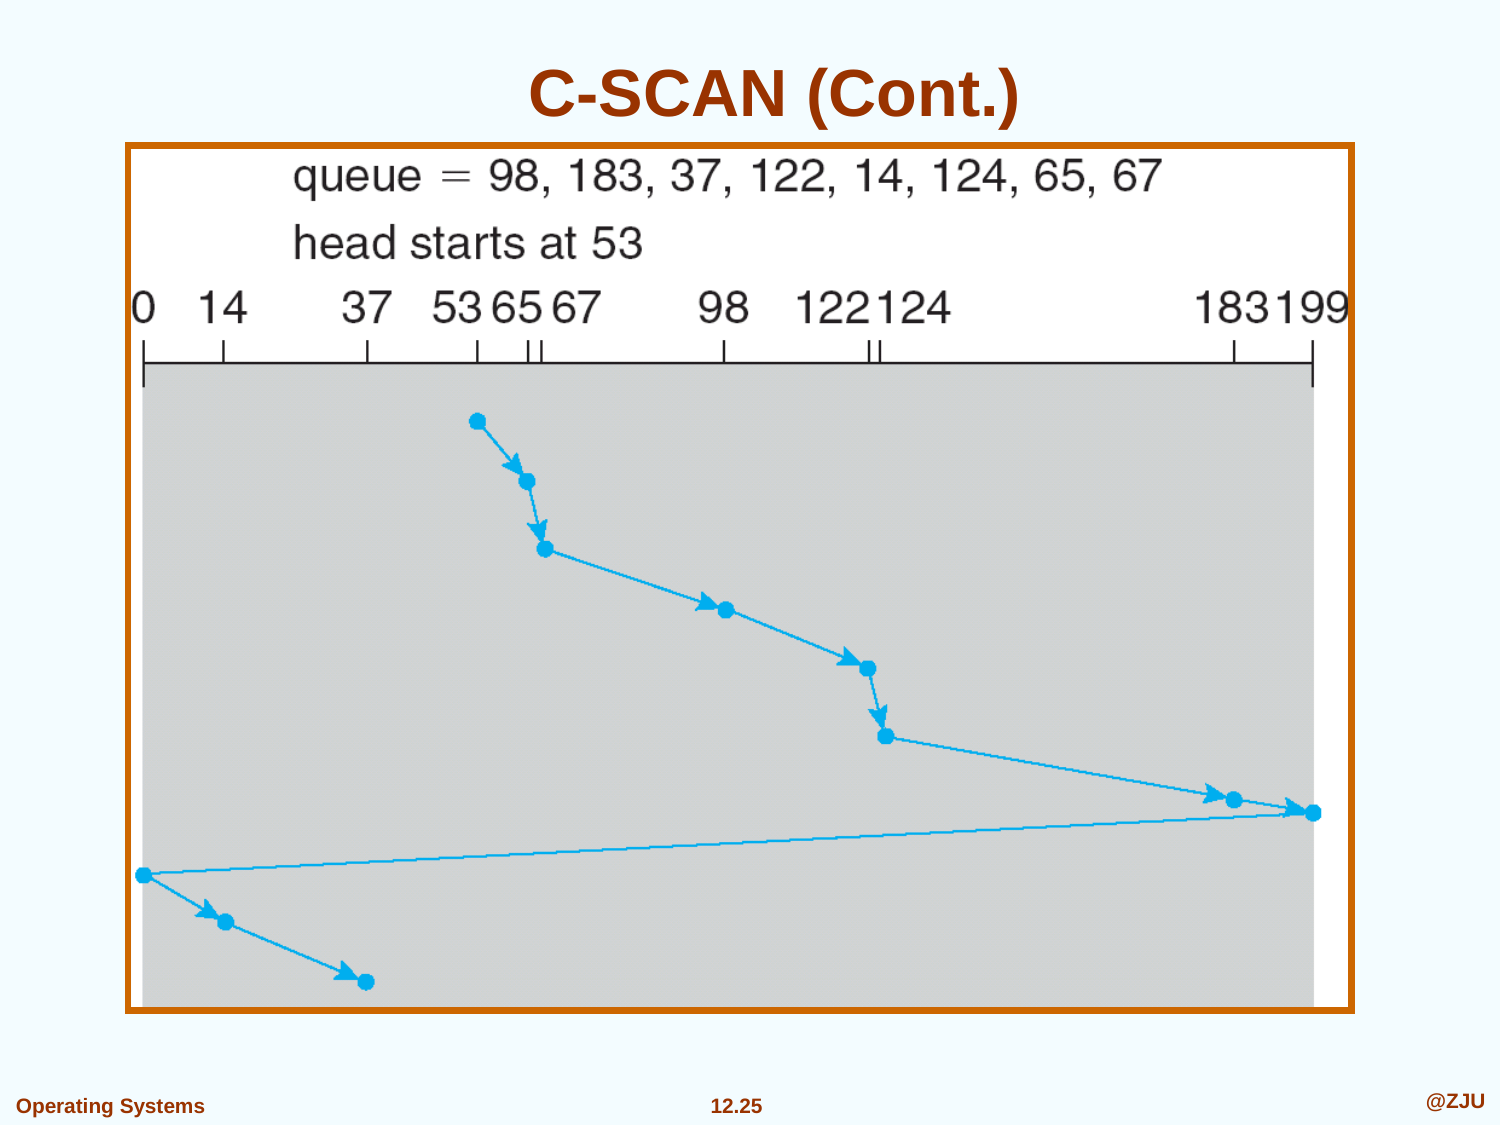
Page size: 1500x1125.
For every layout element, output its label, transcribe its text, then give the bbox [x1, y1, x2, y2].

title C-SCAN (Cont.) [112, 37, 1438, 138]
picture [131, 148, 1349, 1008]
